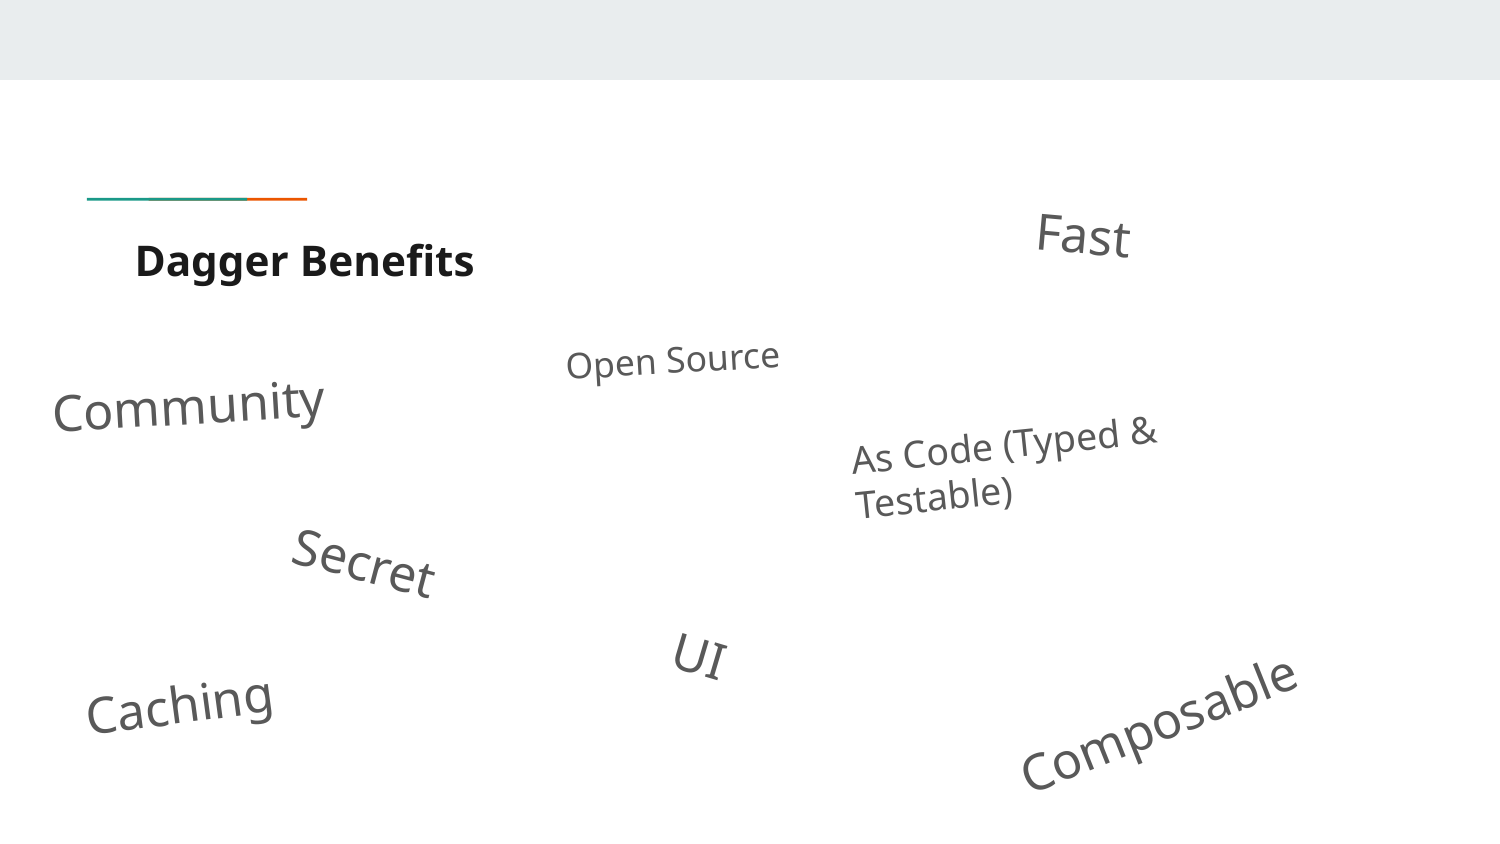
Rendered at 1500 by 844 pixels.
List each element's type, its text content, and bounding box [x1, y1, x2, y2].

text_box Community [34, 345, 417, 459]
title Dagger Benefits [119, 216, 1361, 305]
text_box As Code (Typed & Testable) [832, 378, 1282, 544]
text_box Caching [64, 624, 451, 763]
text_box Secret [268, 495, 657, 679]
text_box Open Source [548, 307, 930, 403]
text_box UI [647, 600, 1035, 794]
text_box Composable [991, 600, 1375, 824]
text_box Fast [1017, 183, 1401, 307]
